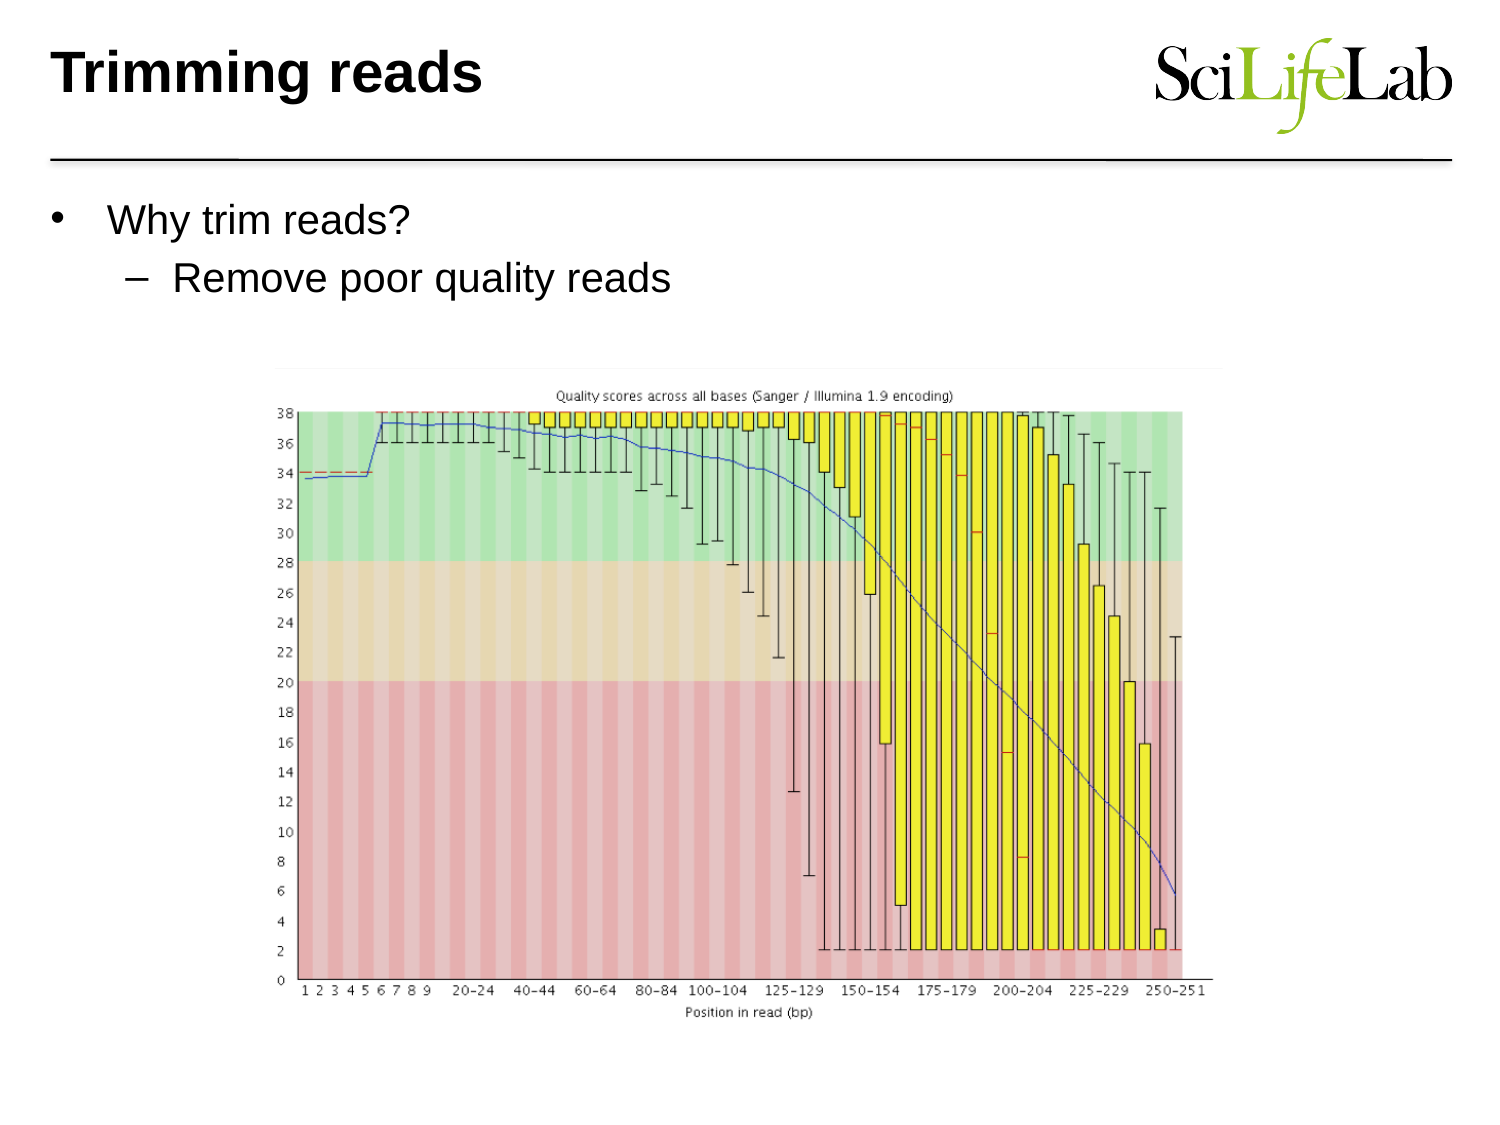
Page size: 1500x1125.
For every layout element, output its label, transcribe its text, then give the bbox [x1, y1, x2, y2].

title Trimming reads [50, 34, 1452, 139]
picture [274, 367, 1223, 1023]
list Why trim reads? Remove poor quality reads [50, 192, 1452, 1005]
